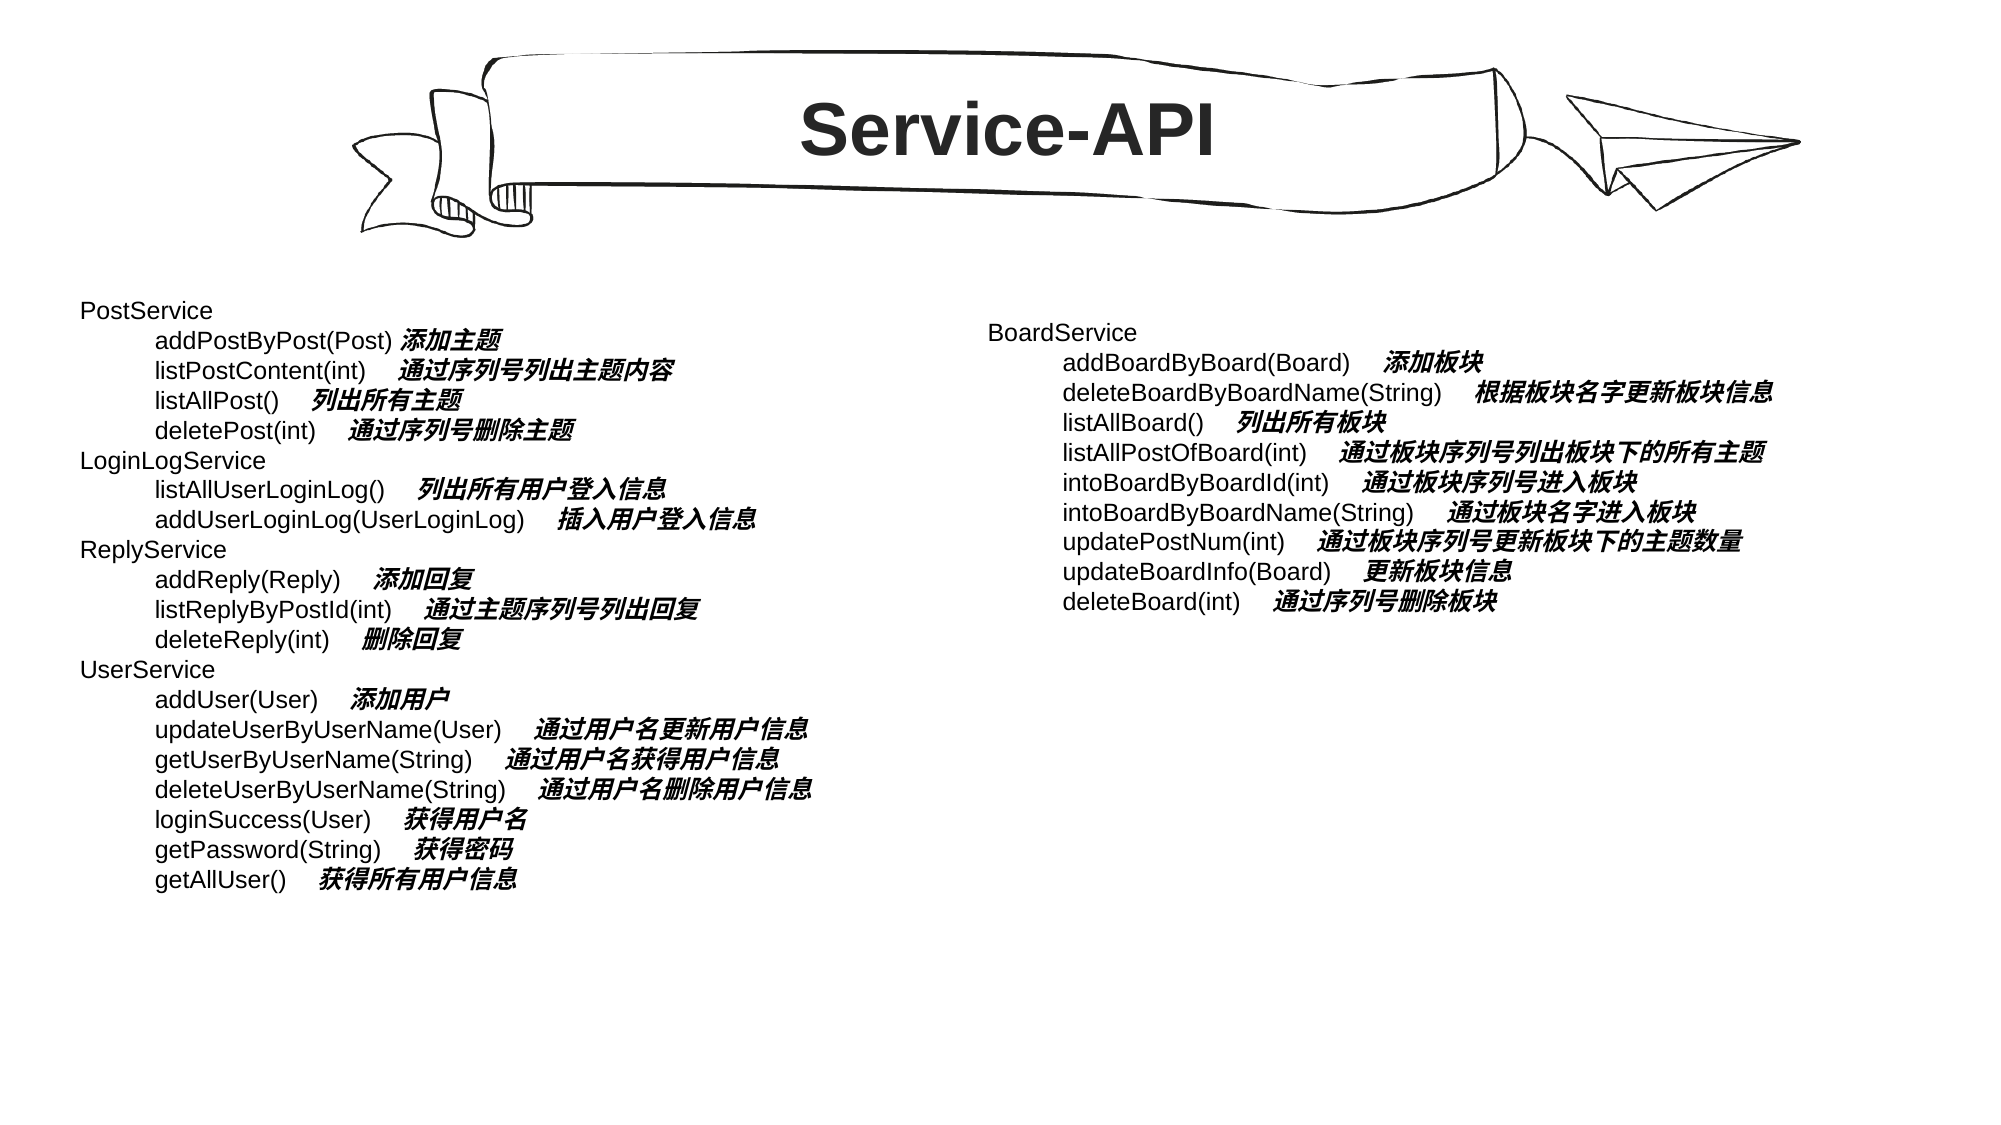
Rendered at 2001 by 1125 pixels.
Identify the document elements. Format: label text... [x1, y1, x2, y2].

picture [352, 50, 1801, 238]
text_box PostService addPostByPost(Post)添加主题 listPostContent(int) 通过序列号列出主题内容 listAllPost() 列出所有主题 deletePost(int) 通过序列号删除主题 LoginLogService listAllUserLoginLog() 列出所有用户登入信息 addUserLoginLog(UserLoginLog) 插入用户登入信息 ReplyService addReply(Reply) 添加回复 listReplyByPostId(int) 通过主题序列号列出回复 deleteReply(int) 删除回复 UserService addUser(User) 添加用户 updateUserByUserName(User) 通过用户名更新用户信息 getUserByUserName(String) 通过用户名获得用户信息 deleteUserByUserName(String) 通过用户名删除用户信息 loginSuccess(User) 获得用户名 getPassword(String) 获得密码 getAllUser() 获得所有用户信息 [65, 287, 869, 901]
text_box BoardService addBoardByBoard(Board) 添加板块 deleteBoardByBoardName(String) 根据板块名字更新板块信息 listAllBoard() 列出所有板块 listAllPostOfBoard(int) 通过板块序列号列出板块下的所有主题 intoBoardByBoardId(int) 通过板块序列号进入板块 intoBoardByBoardName(String) 通过板块名字进入板块 updatePostNum(int) 通过板块序列号更新板块下的主题数量 updateBoardInfo(Board) 更新板块信息 deleteBoard(int) 通过序列号删除板块 [972, 308, 1801, 624]
